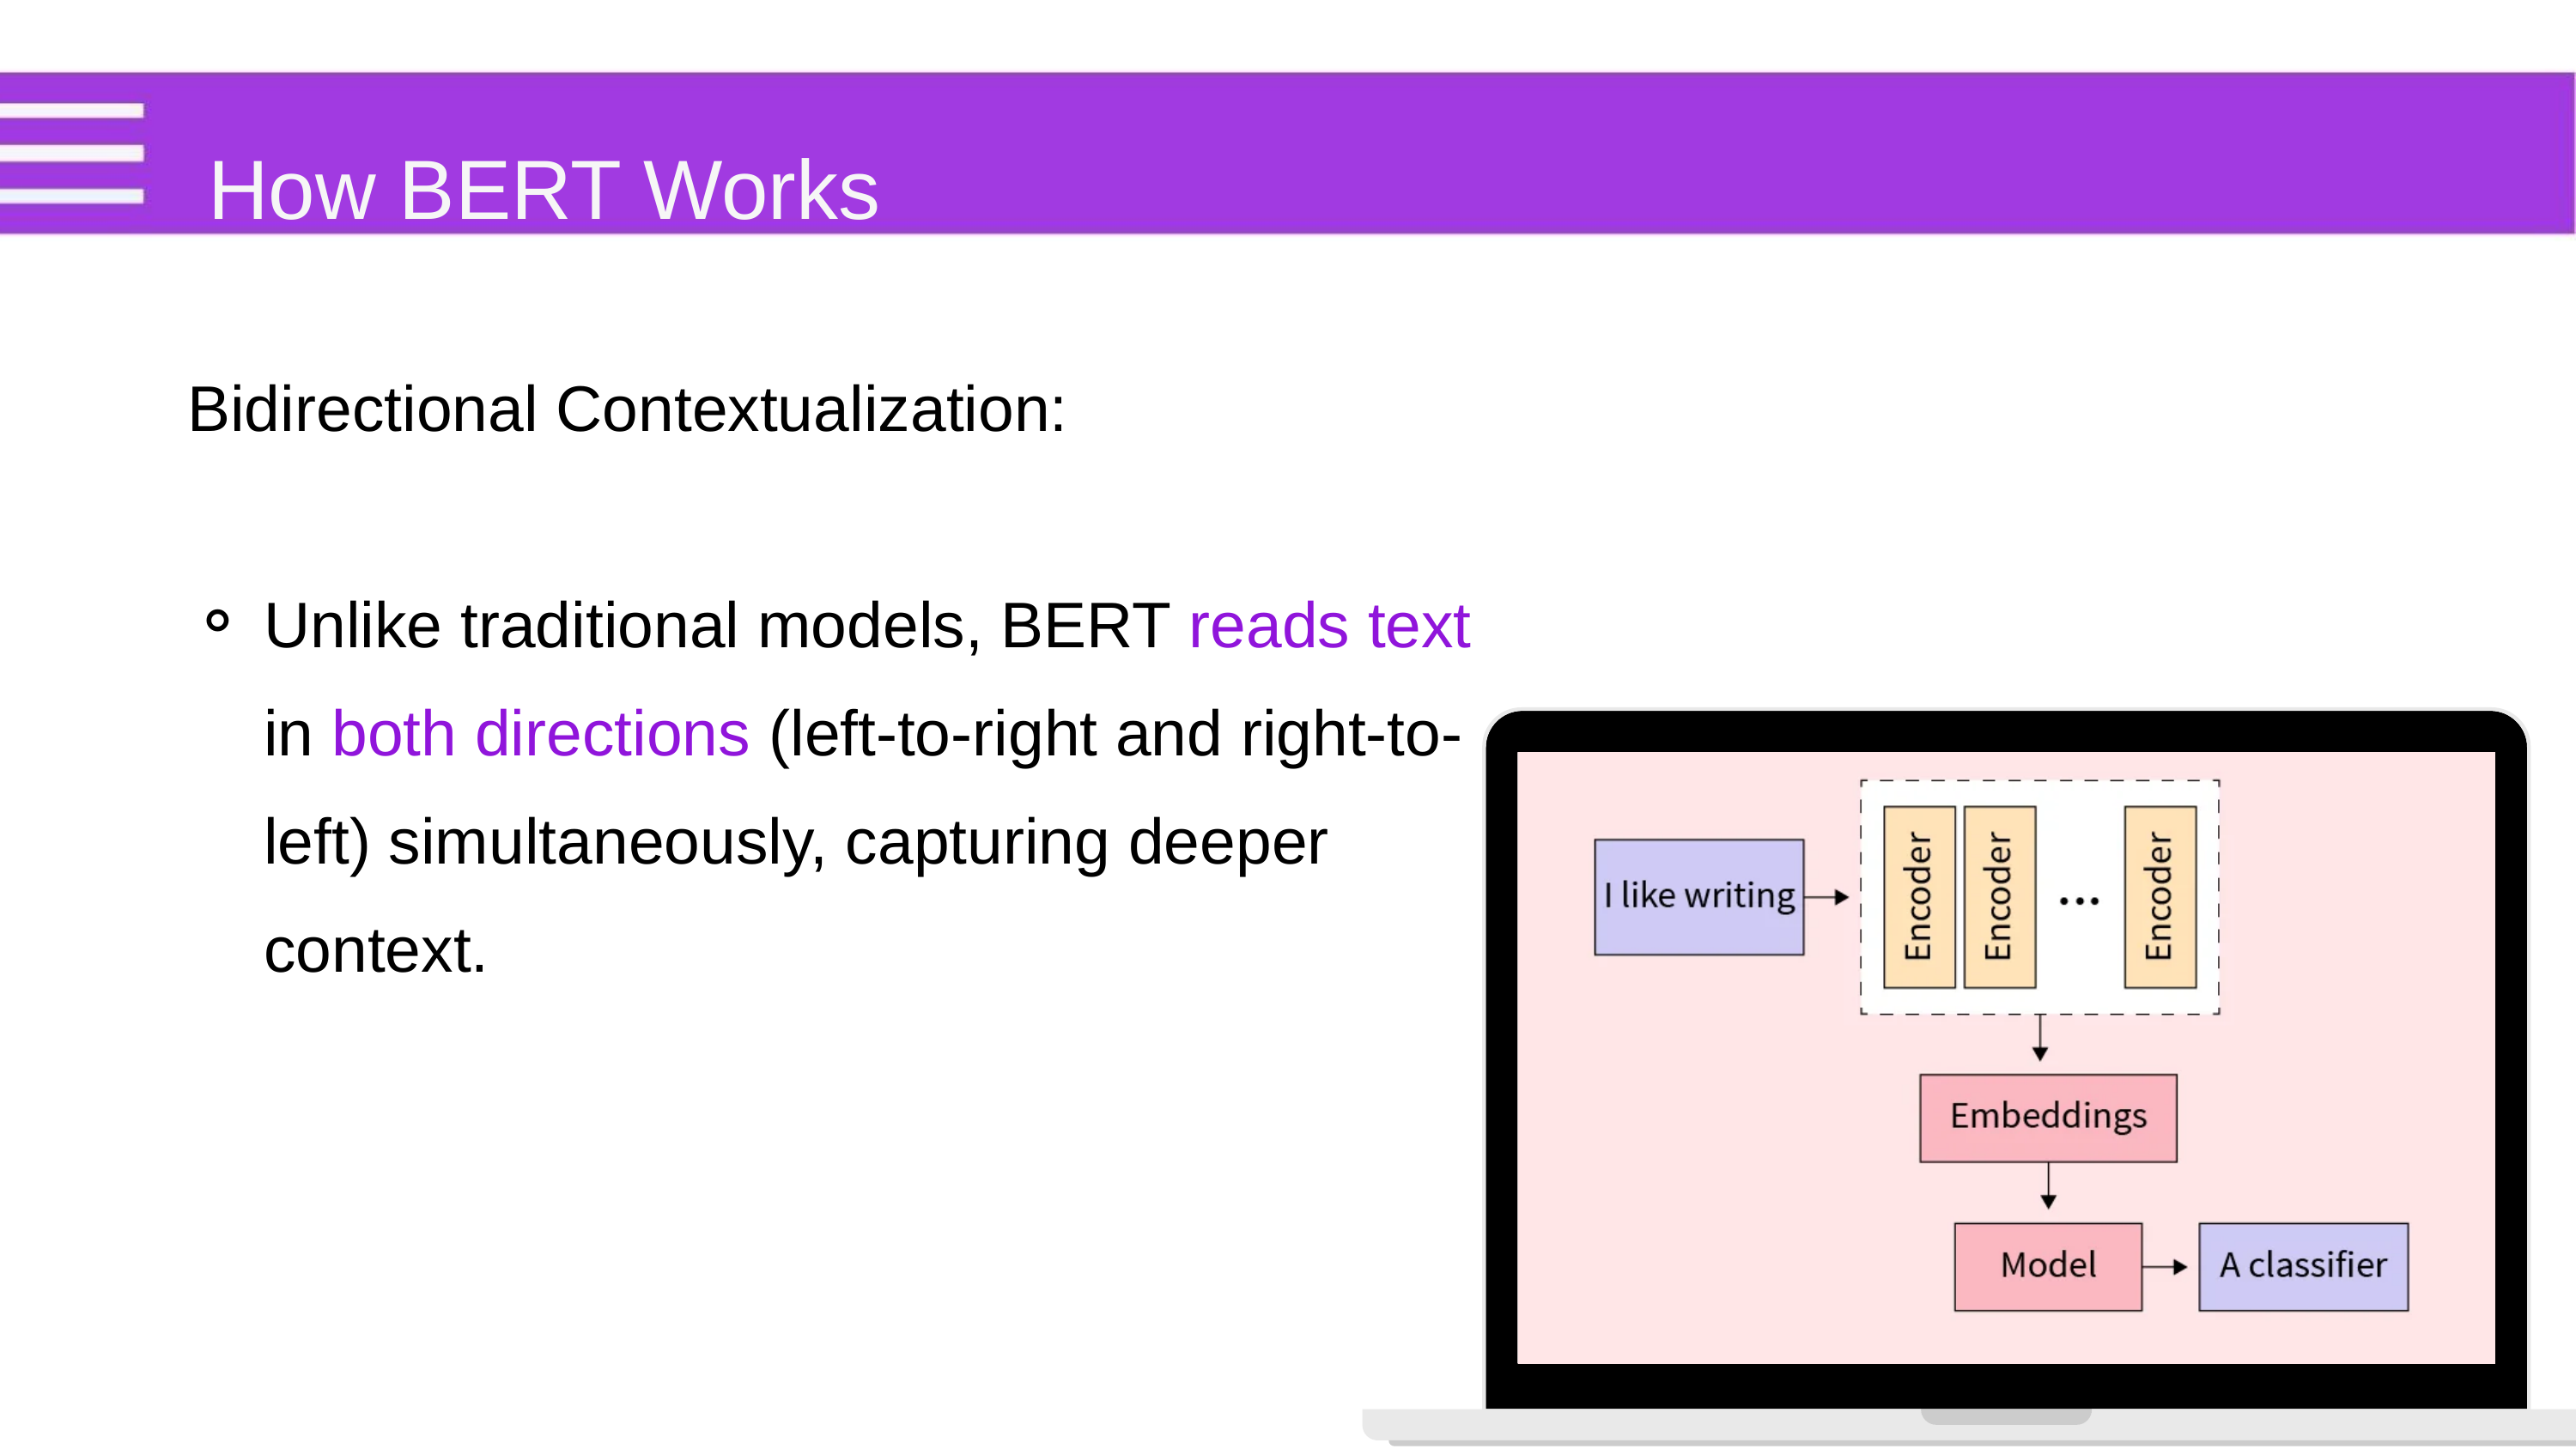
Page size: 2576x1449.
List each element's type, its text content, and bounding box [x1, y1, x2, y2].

text_box [0, 0, 2576, 1432]
text_box How BERT Works [208, 94, 1929, 236]
text_box Bidirectional Contextualization: Unlike traditional models, BERT reads text in both directions (left-to-right and right-to-left) simultaneously, capturing deeper context. [45, 336, 1491, 985]
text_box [1362, 706, 2576, 1446]
